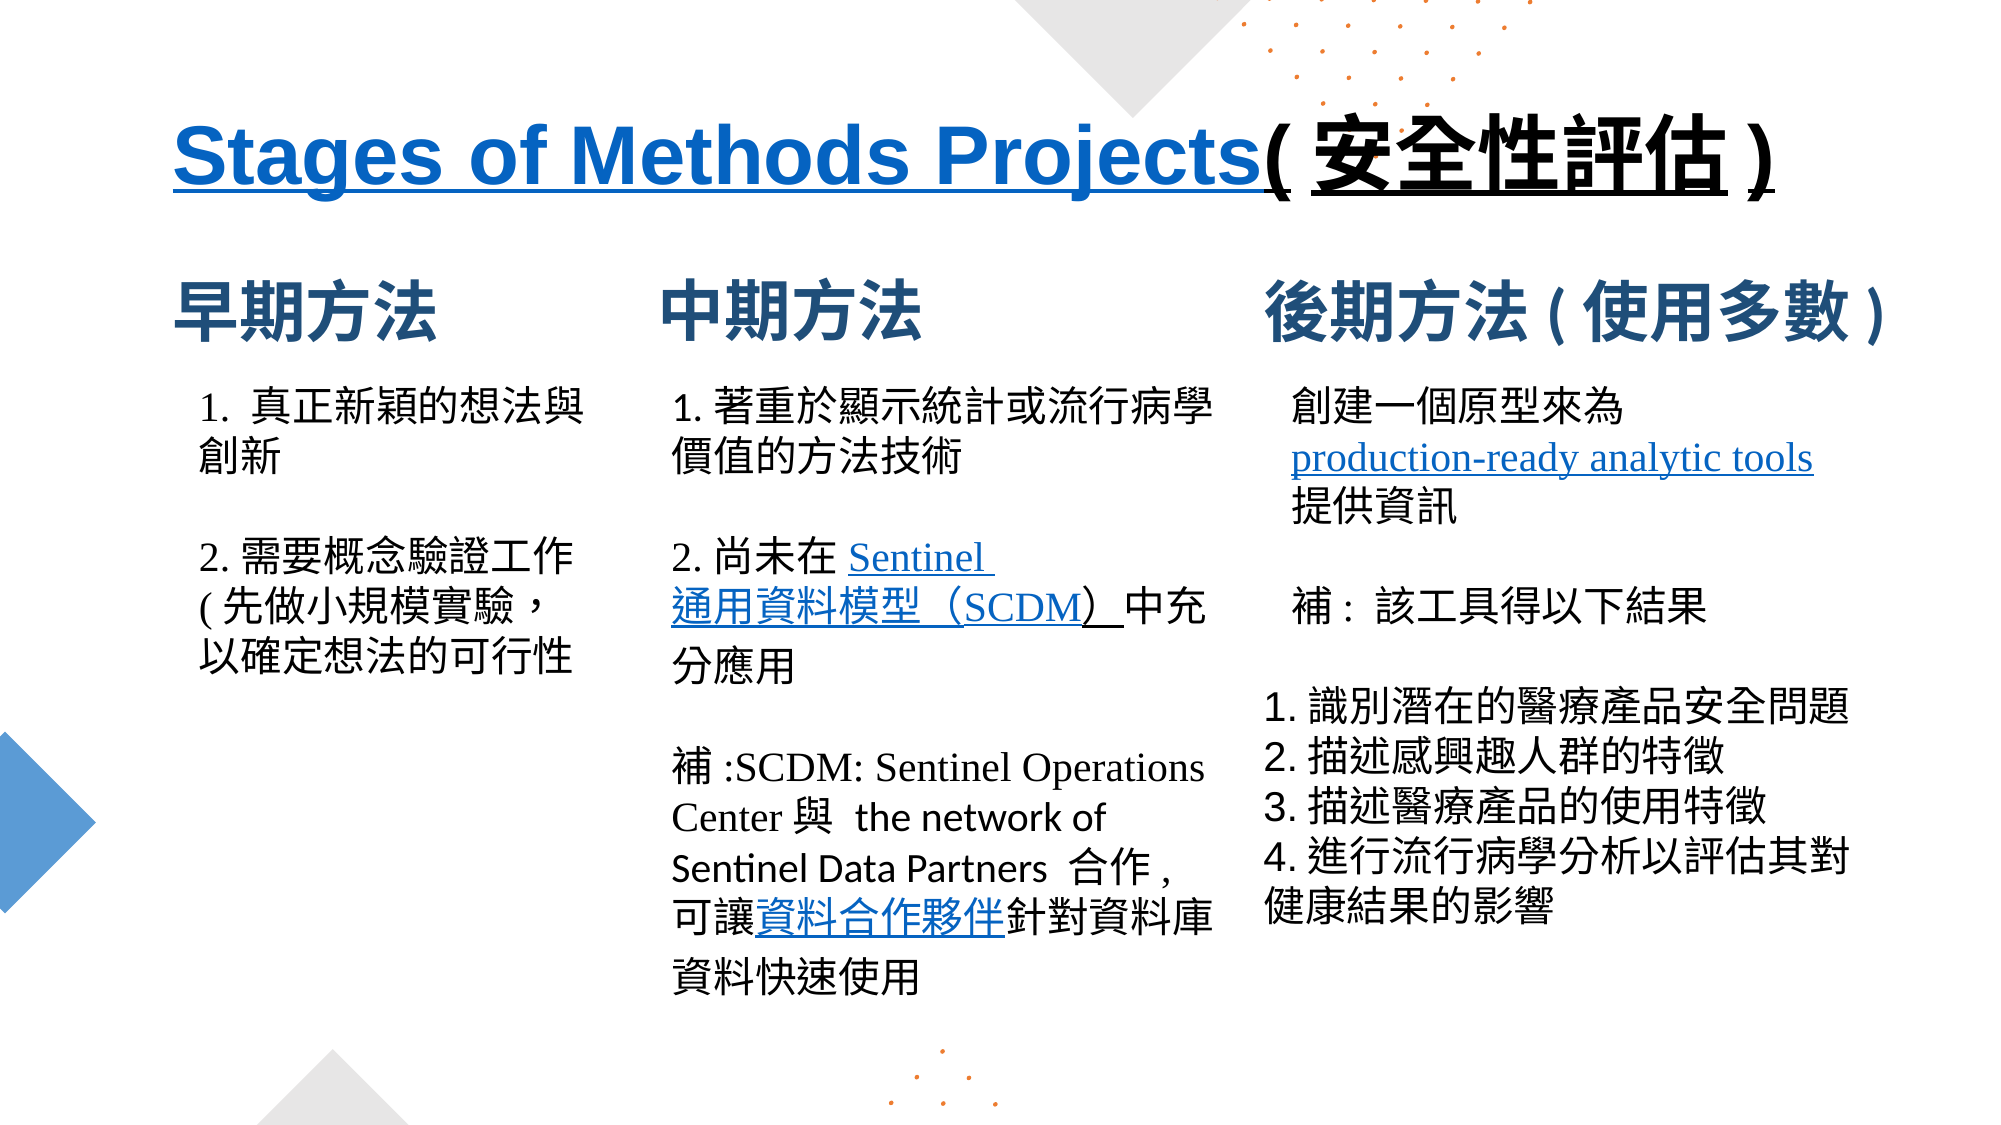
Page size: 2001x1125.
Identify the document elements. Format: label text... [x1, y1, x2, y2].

subtitle 後期方法(使用多數) [1248, 252, 1911, 365]
title Stages of Methods Projects(安全性評估) [157, 97, 1843, 243]
list 1. 真正新穎的想法與創新 2.需要概念驗證工作(先做小規模實驗，以確定想法的可行性 [156, 364, 600, 1070]
list 創建一個原型來為production-ready analytic tools提供資訊 補: 該工具得以下結果 1.識別潛在的醫療產品安全問題 2.描述感興趣人群的特徵 3.描述醫療產品的使用特徵 4.進行流行病學分析以評估其對健康結果的影響 [1248, 365, 1868, 1125]
subtitle 中期方法 [642, 252, 1100, 365]
subtitle 早期方法 [157, 252, 615, 365]
list 1.著重於顯示統計或流行病學價值的方法技術 2.尚未在Sentinel 通用資料模型（SCDM）中充分應用 補:SCDM: Sentinel Operations Center與 the network of Sentinel Data Partners 合作, 可讓資料合作夥伴針對資料庫資料快速使用 [628, 364, 1235, 1084]
